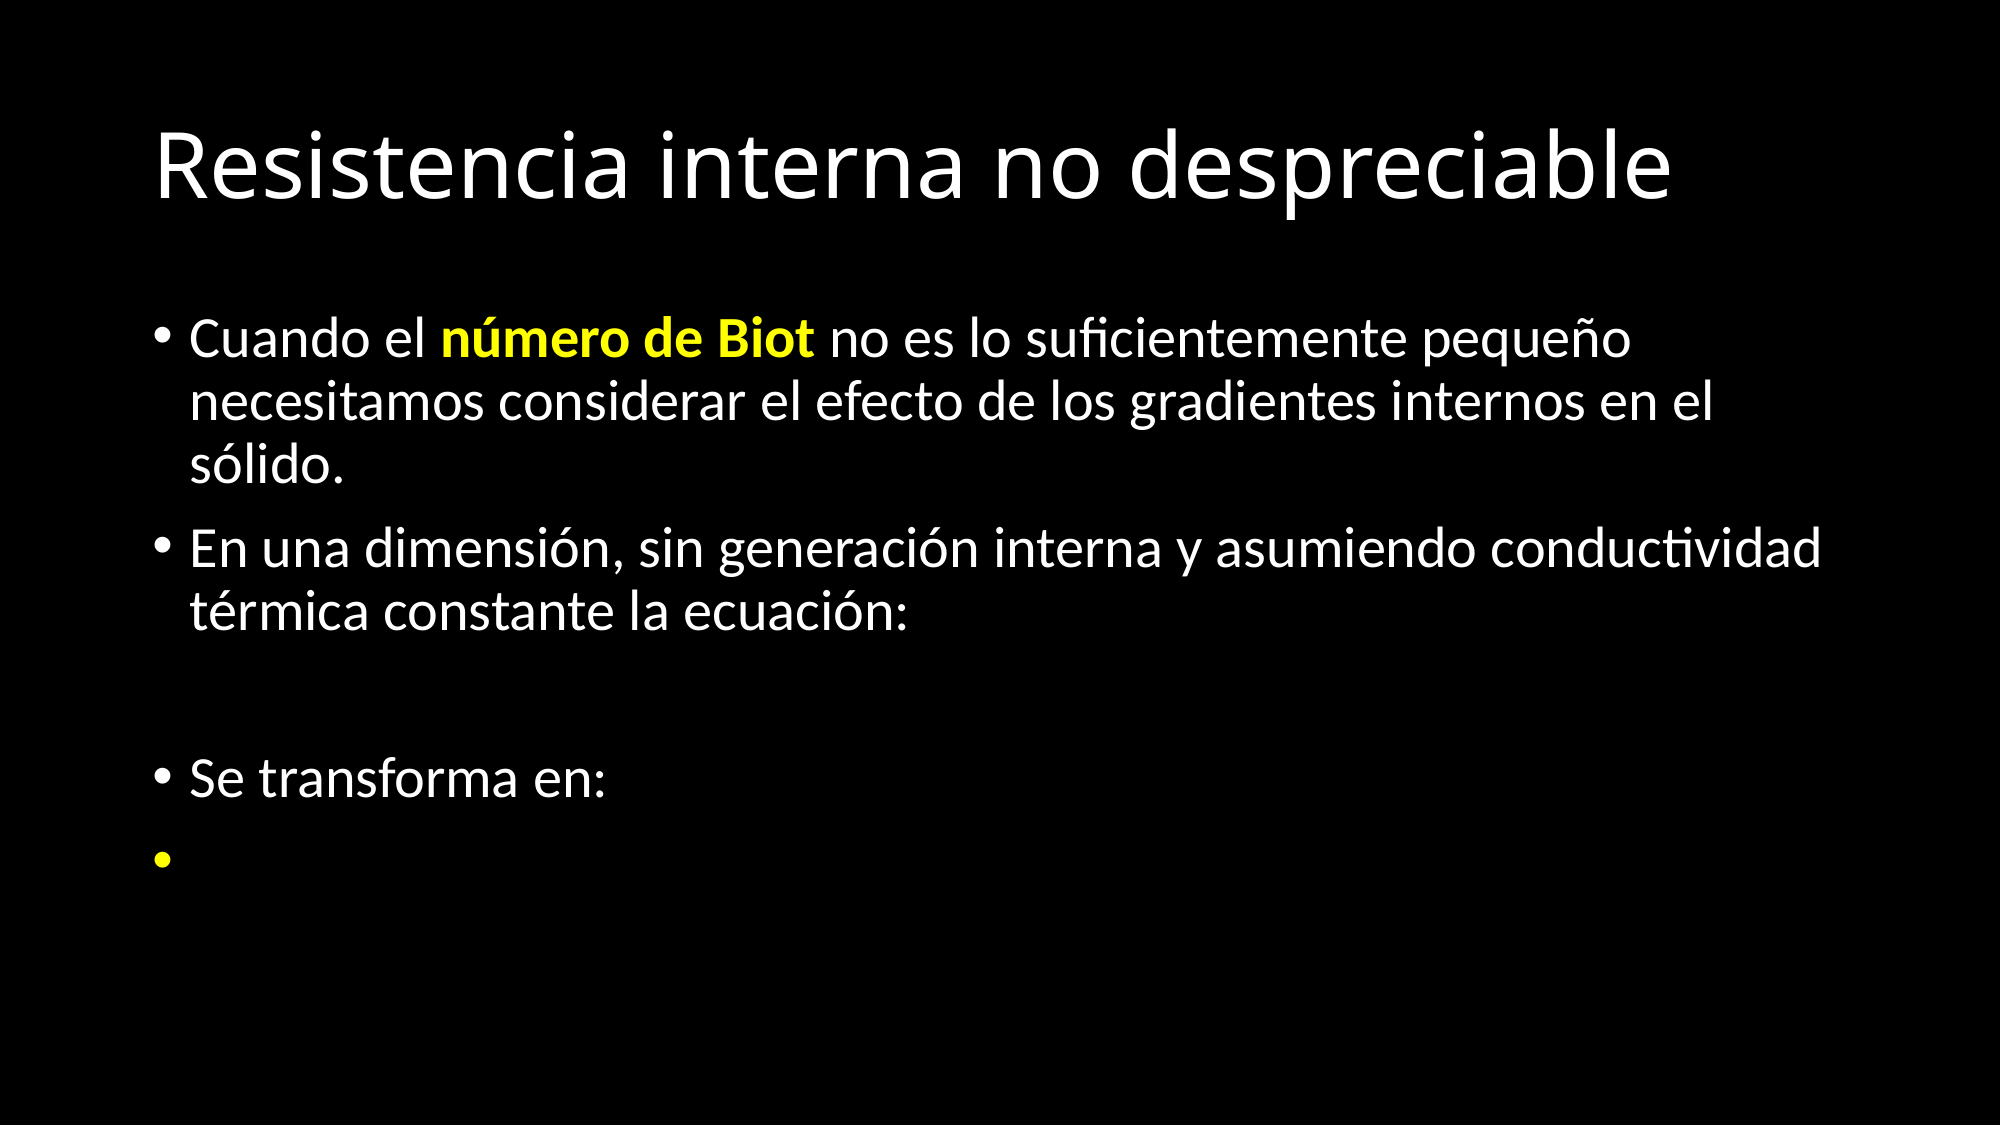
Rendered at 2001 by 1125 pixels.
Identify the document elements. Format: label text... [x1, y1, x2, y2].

title Resistencia interna no despreciable [137, 59, 1863, 278]
